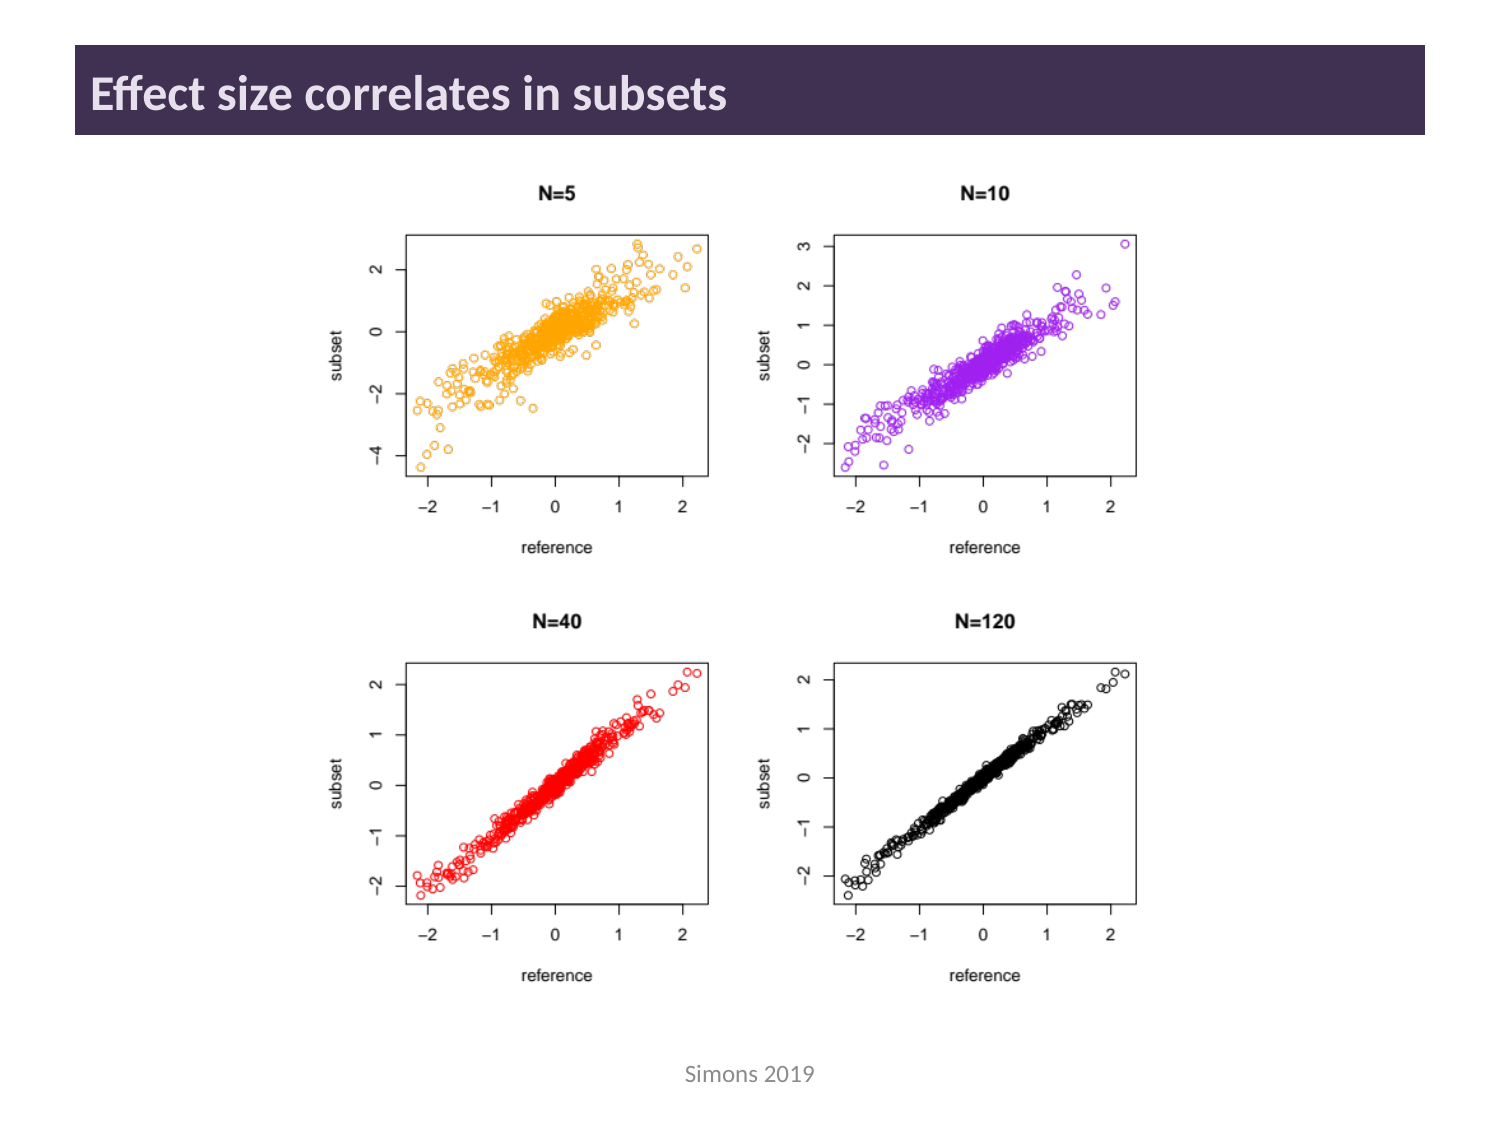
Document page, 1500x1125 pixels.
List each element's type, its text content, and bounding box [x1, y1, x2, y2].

title Effect size correlates in subsets [75, 45, 1425, 135]
footer Simons 2019 [512, 1042, 988, 1103]
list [74, 152, 1426, 1006]
